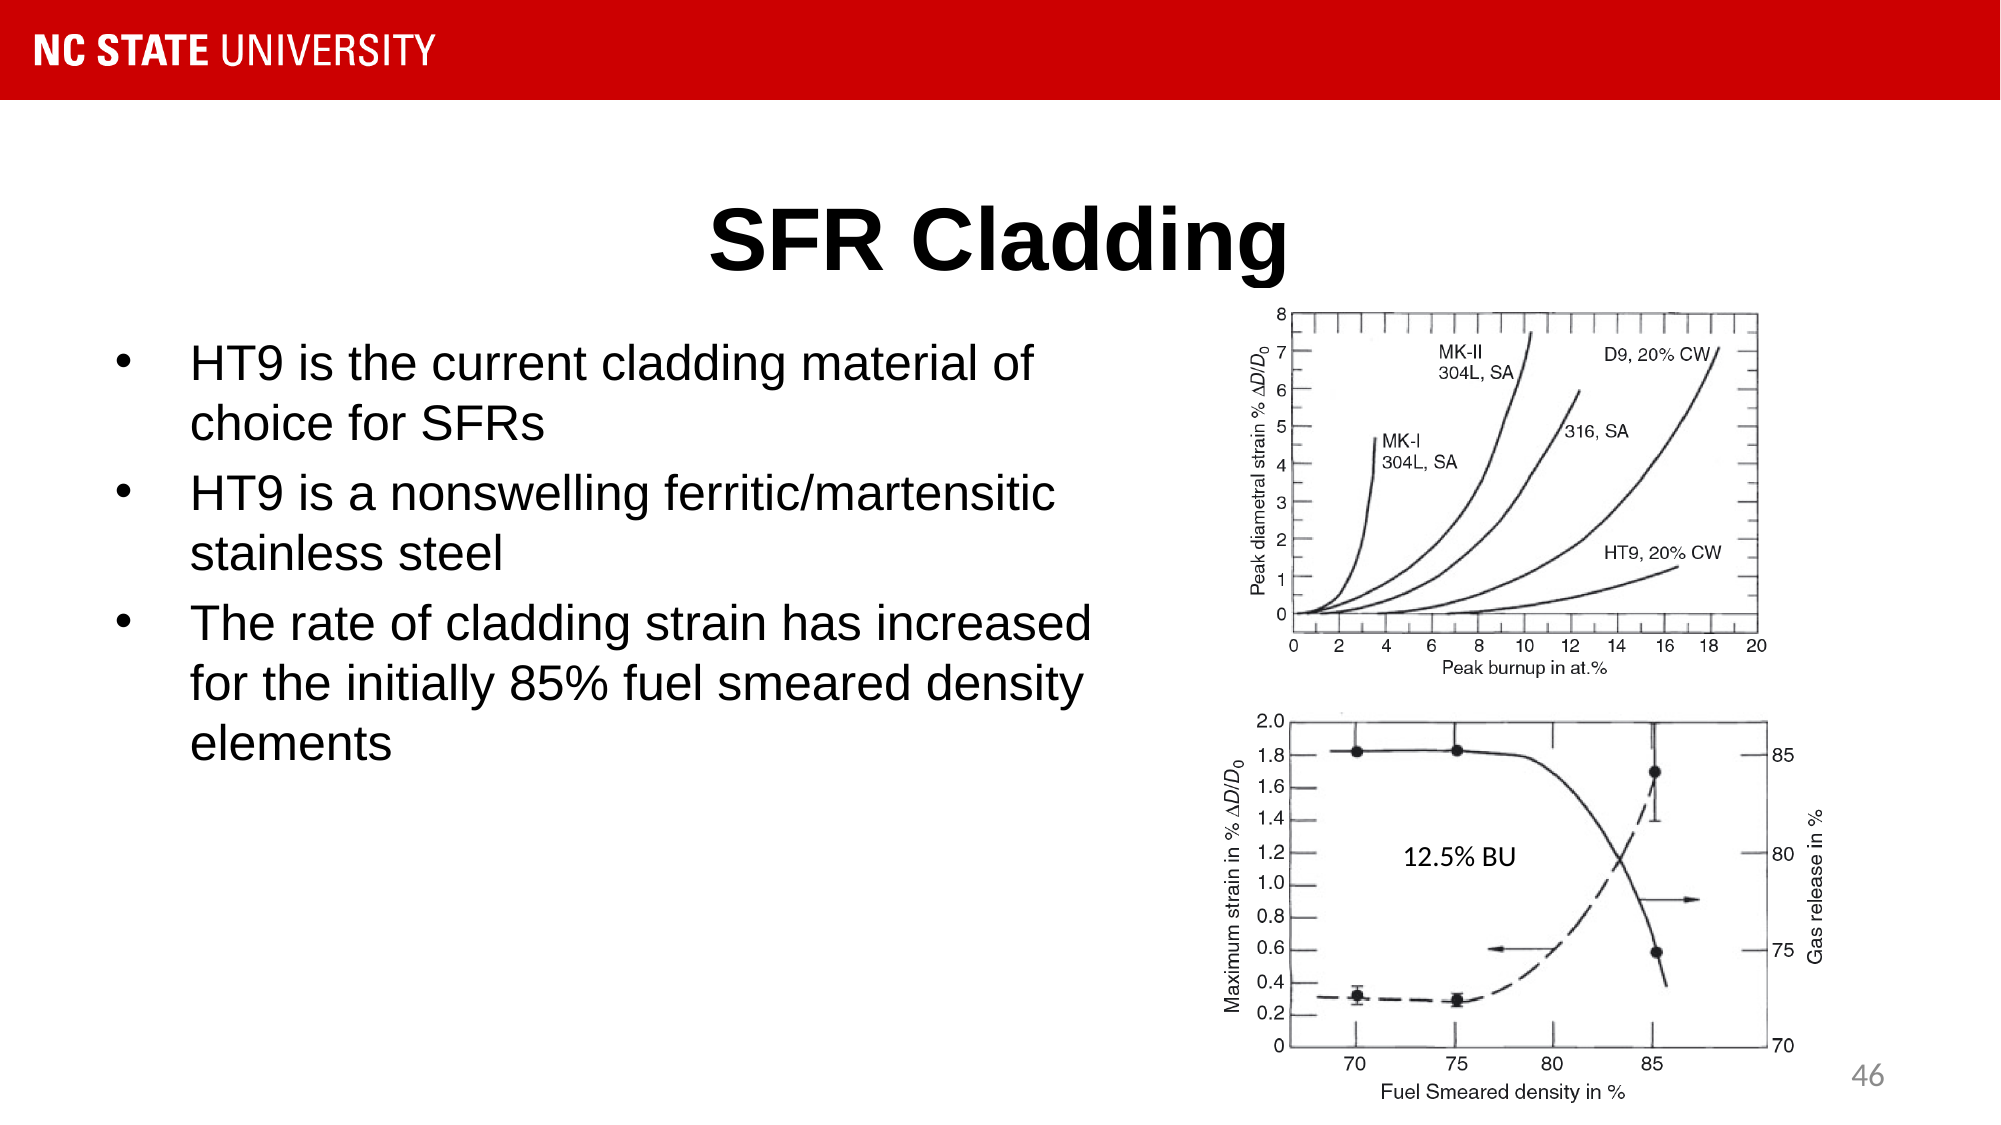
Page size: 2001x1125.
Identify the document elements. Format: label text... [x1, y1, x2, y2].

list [1228, 288, 1783, 690]
title SFR Cladding [99, 147, 1900, 323]
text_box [1208, 691, 1847, 1117]
list HT9 is the current cladding material of choice for SFRs HT9 is a nonswelling ferritic/martensitic stainless steel The rate of cladding strain has increased for the initially 85% fuel smeared density elements [99, 322, 1125, 1005]
picture [0, 0, 2001, 100]
slide_number 46 [1851, 1042, 1900, 1103]
